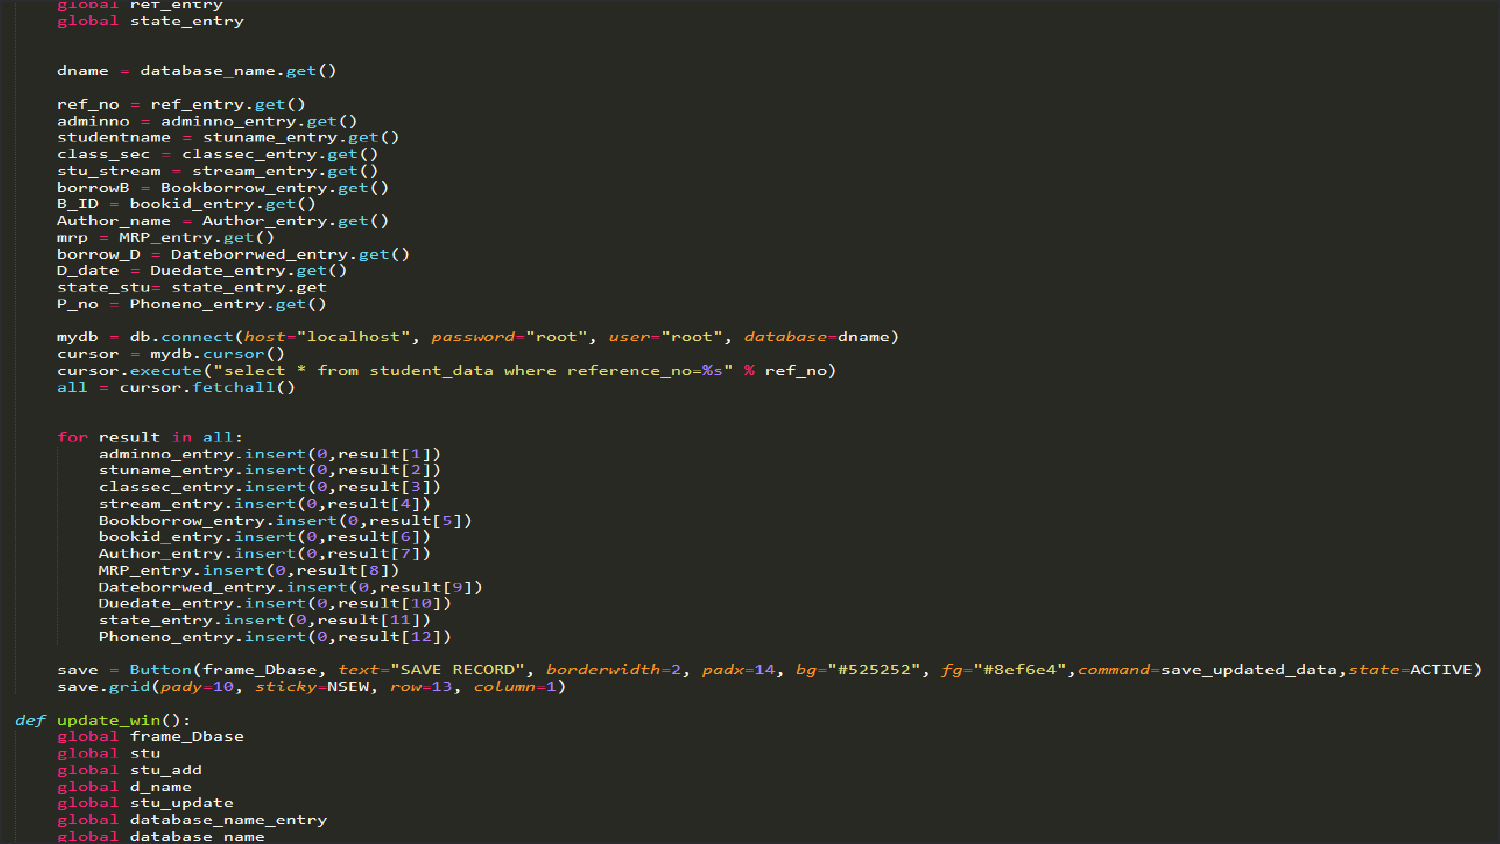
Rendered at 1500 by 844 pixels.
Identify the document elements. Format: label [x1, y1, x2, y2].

text_box [0, 0, 1500, 844]
